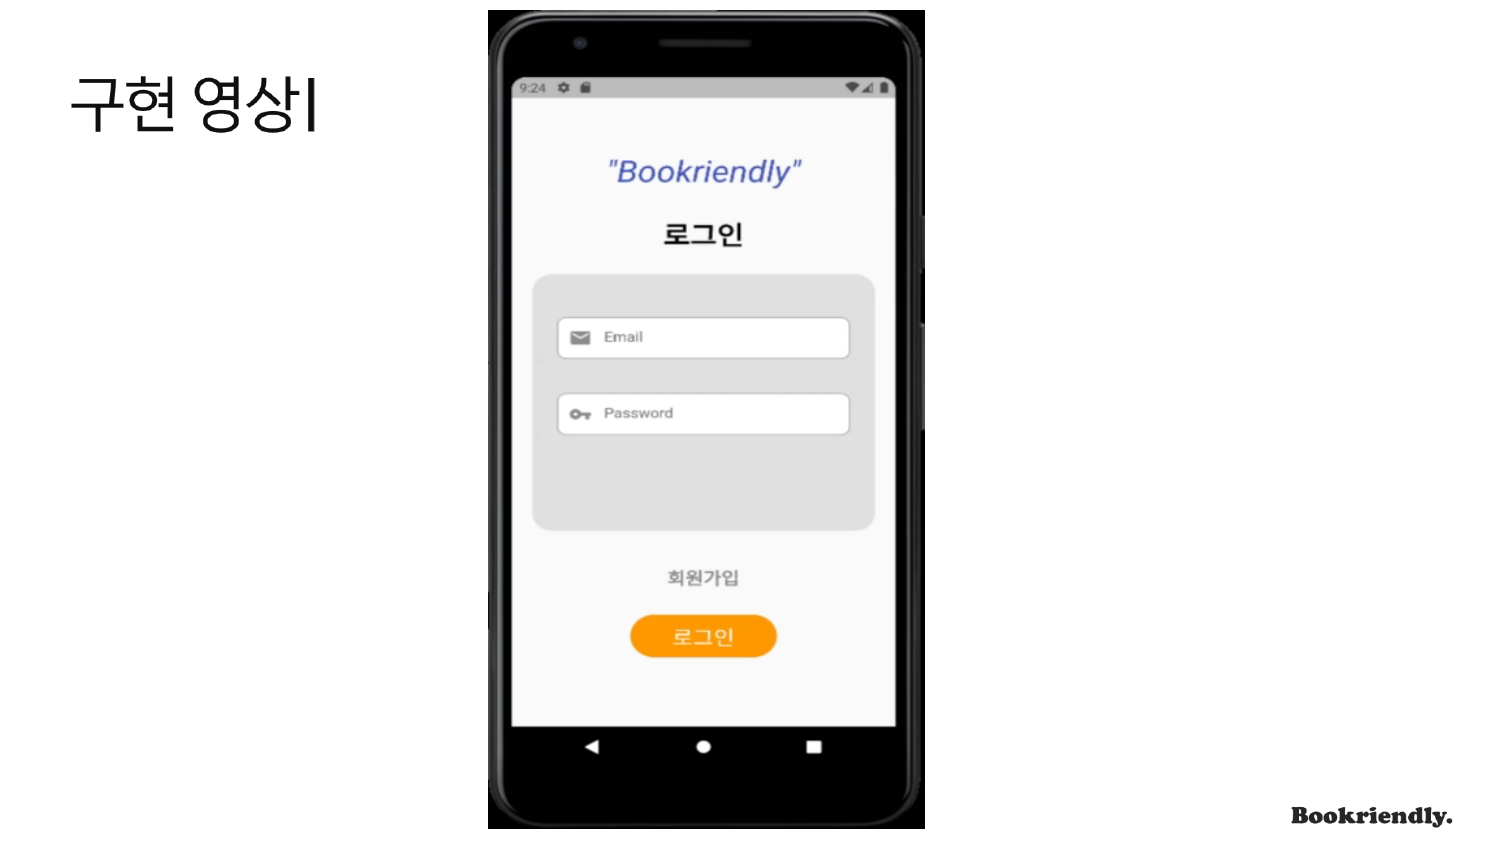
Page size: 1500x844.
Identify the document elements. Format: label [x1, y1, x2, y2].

picture [32, 49, 1468, 844]
text_box [487, 9, 926, 830]
